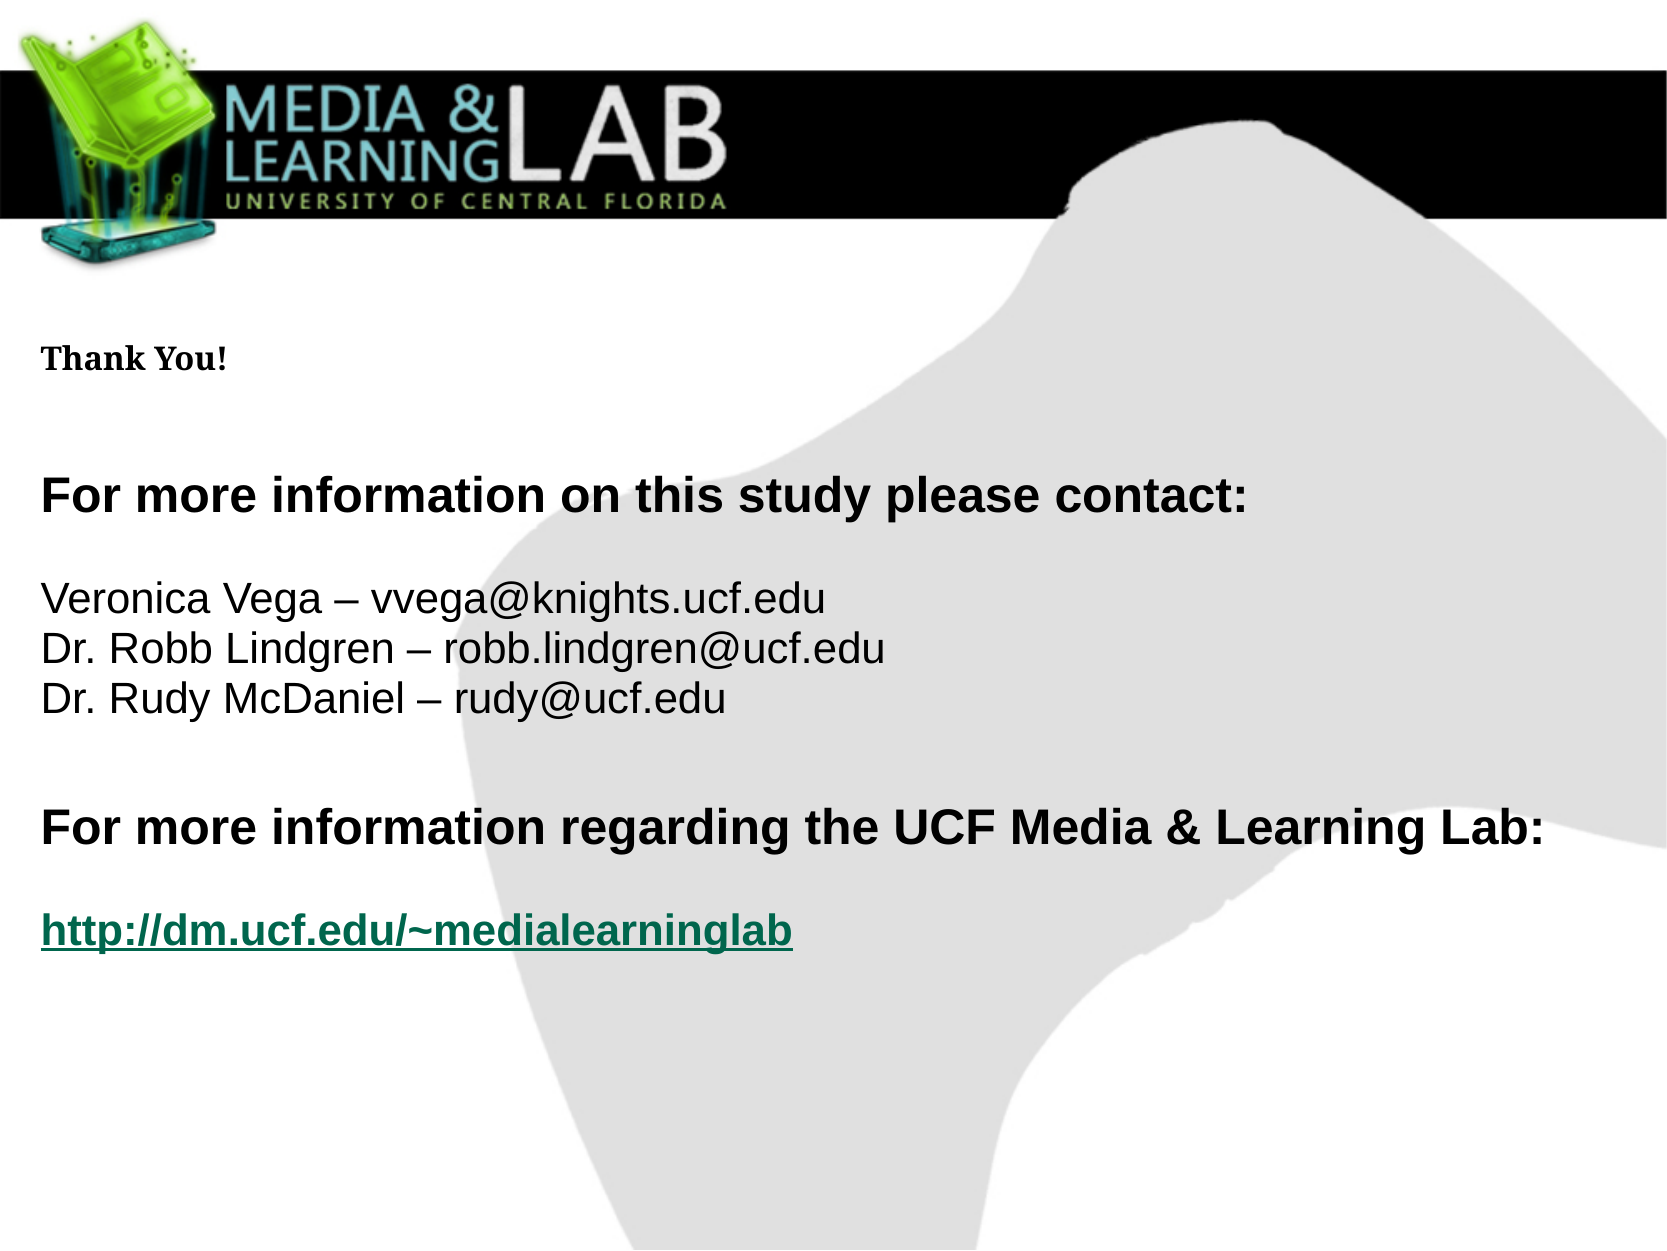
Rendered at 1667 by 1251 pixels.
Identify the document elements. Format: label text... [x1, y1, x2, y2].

list For more information on this study please contact: Veronica Vega – vvega@knights.ucf.edu Dr. Robb Lindgren – robb.lindgren@ucf.edu Dr. Rudy McDaniel – rudy@ucf.edu For more information regarding the UCF Media & Learning Lab: http://dm.ucf.edu/~medialearninglab [40, 466, 1626, 1250]
text_box Thank You! [40, 300, 435, 373]
picture [0, 0, 1667, 1250]
